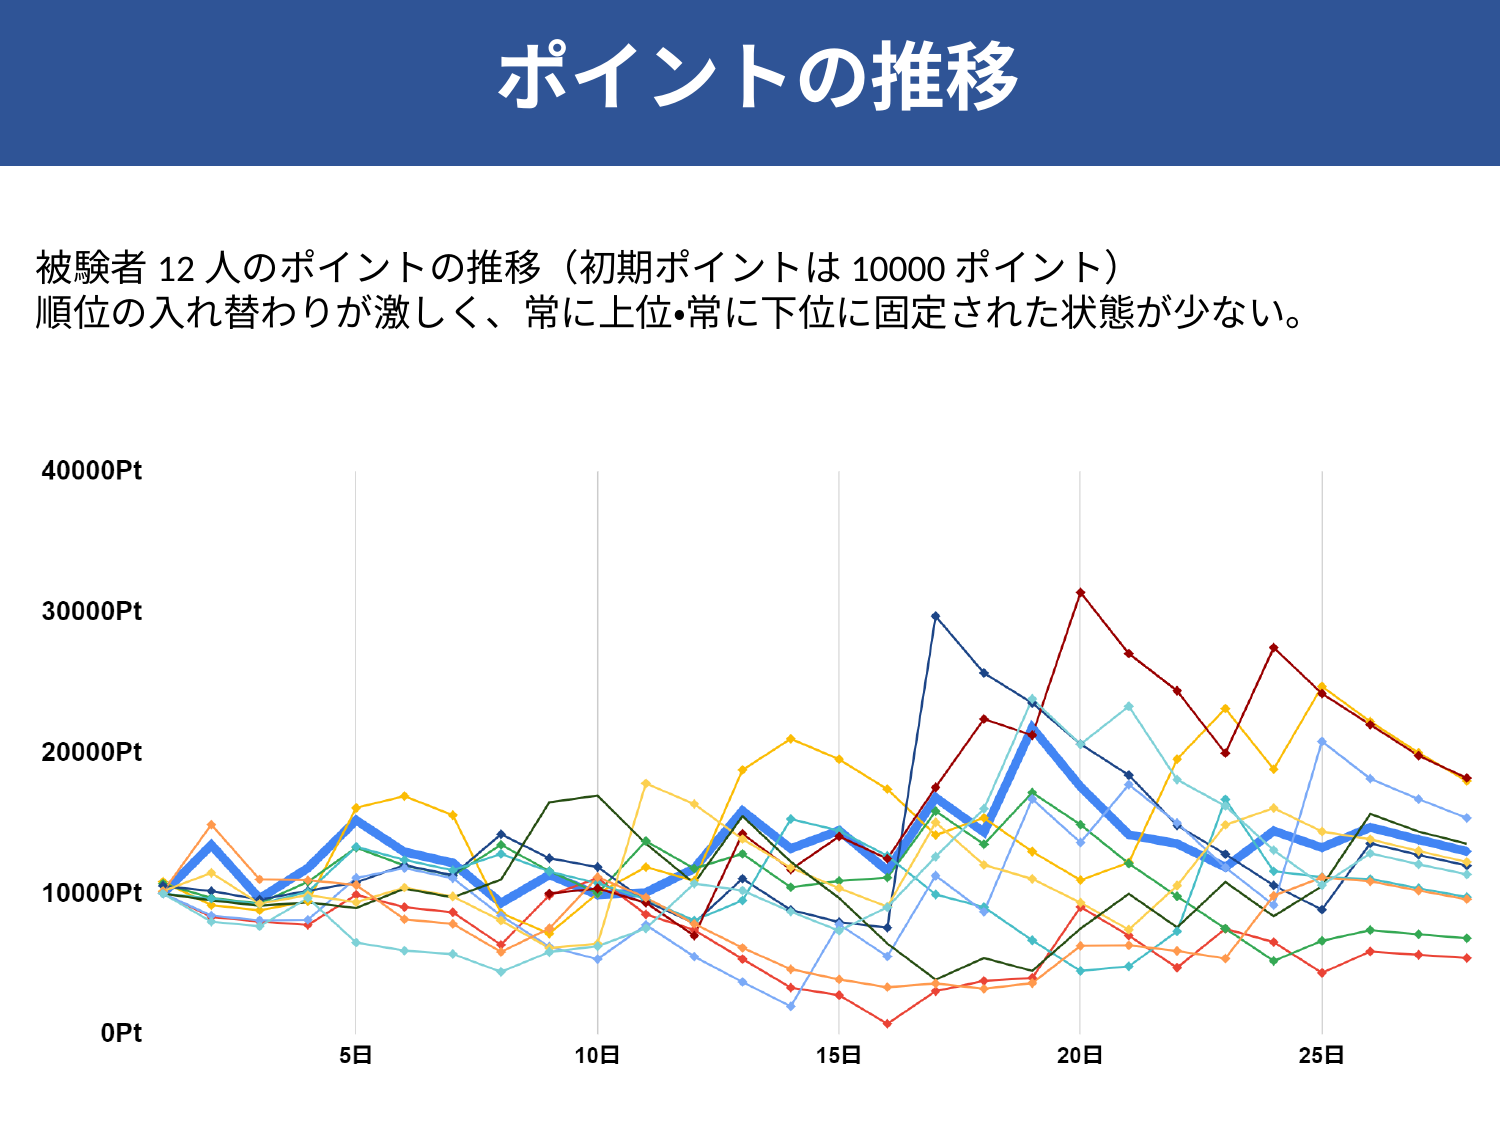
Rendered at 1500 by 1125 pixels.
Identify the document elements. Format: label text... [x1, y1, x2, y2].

text_box ポイントの推移 [0, 0, 1500, 166]
picture [7, 424, 1500, 1101]
text_box 被験者12人のポイントの推移（初期ポイントは10000ポイント） 順位の入れ替わりが激しく、常に上位・常に下位に固定された状態が少ない。 [20, 236, 1470, 342]
